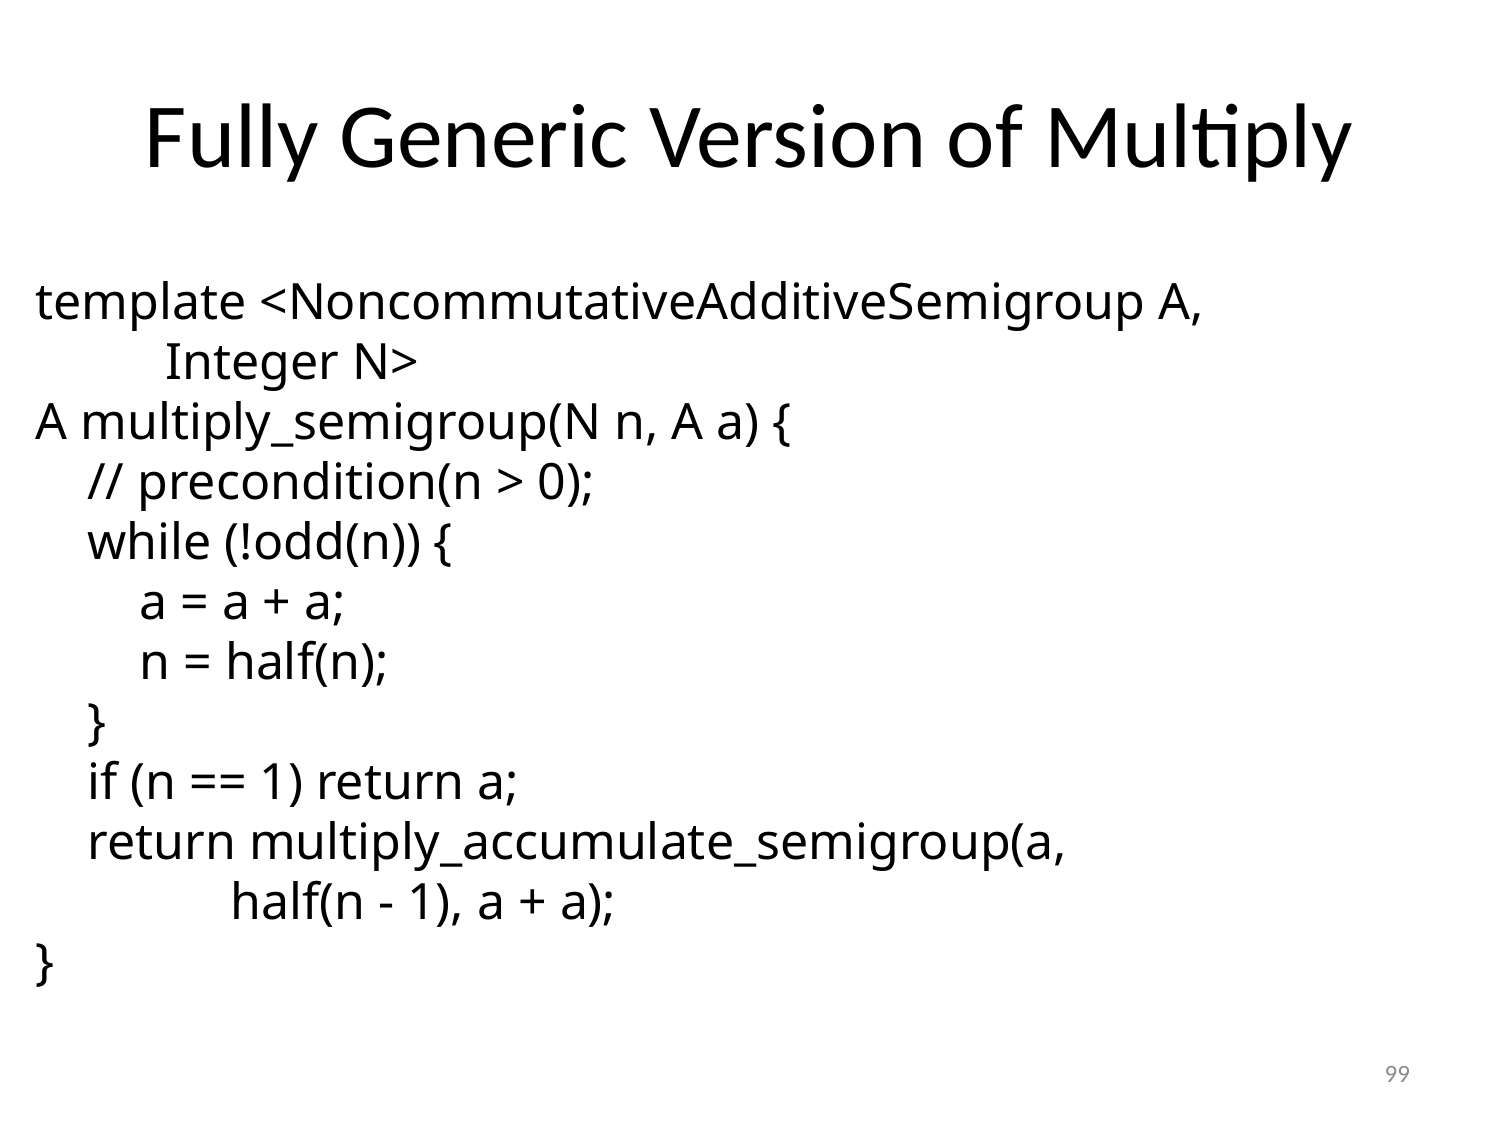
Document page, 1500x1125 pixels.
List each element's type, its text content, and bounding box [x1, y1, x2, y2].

slide_number 99 [1074, 1057, 1425, 1103]
title Fully Generic Version of Multiply [75, 37, 1425, 225]
text_box template <NoncommutativeAdditiveSemigroup A, Integer N> A multiply_semigroup(N n, A a) { // precondition(n > 0); while (!odd(n)) { a = a + a; n = half(n); } if (n == 1) return a; return multiply_accumulate_semigroup(a, half(n - 1), a + a); } [20, 262, 1500, 1057]
